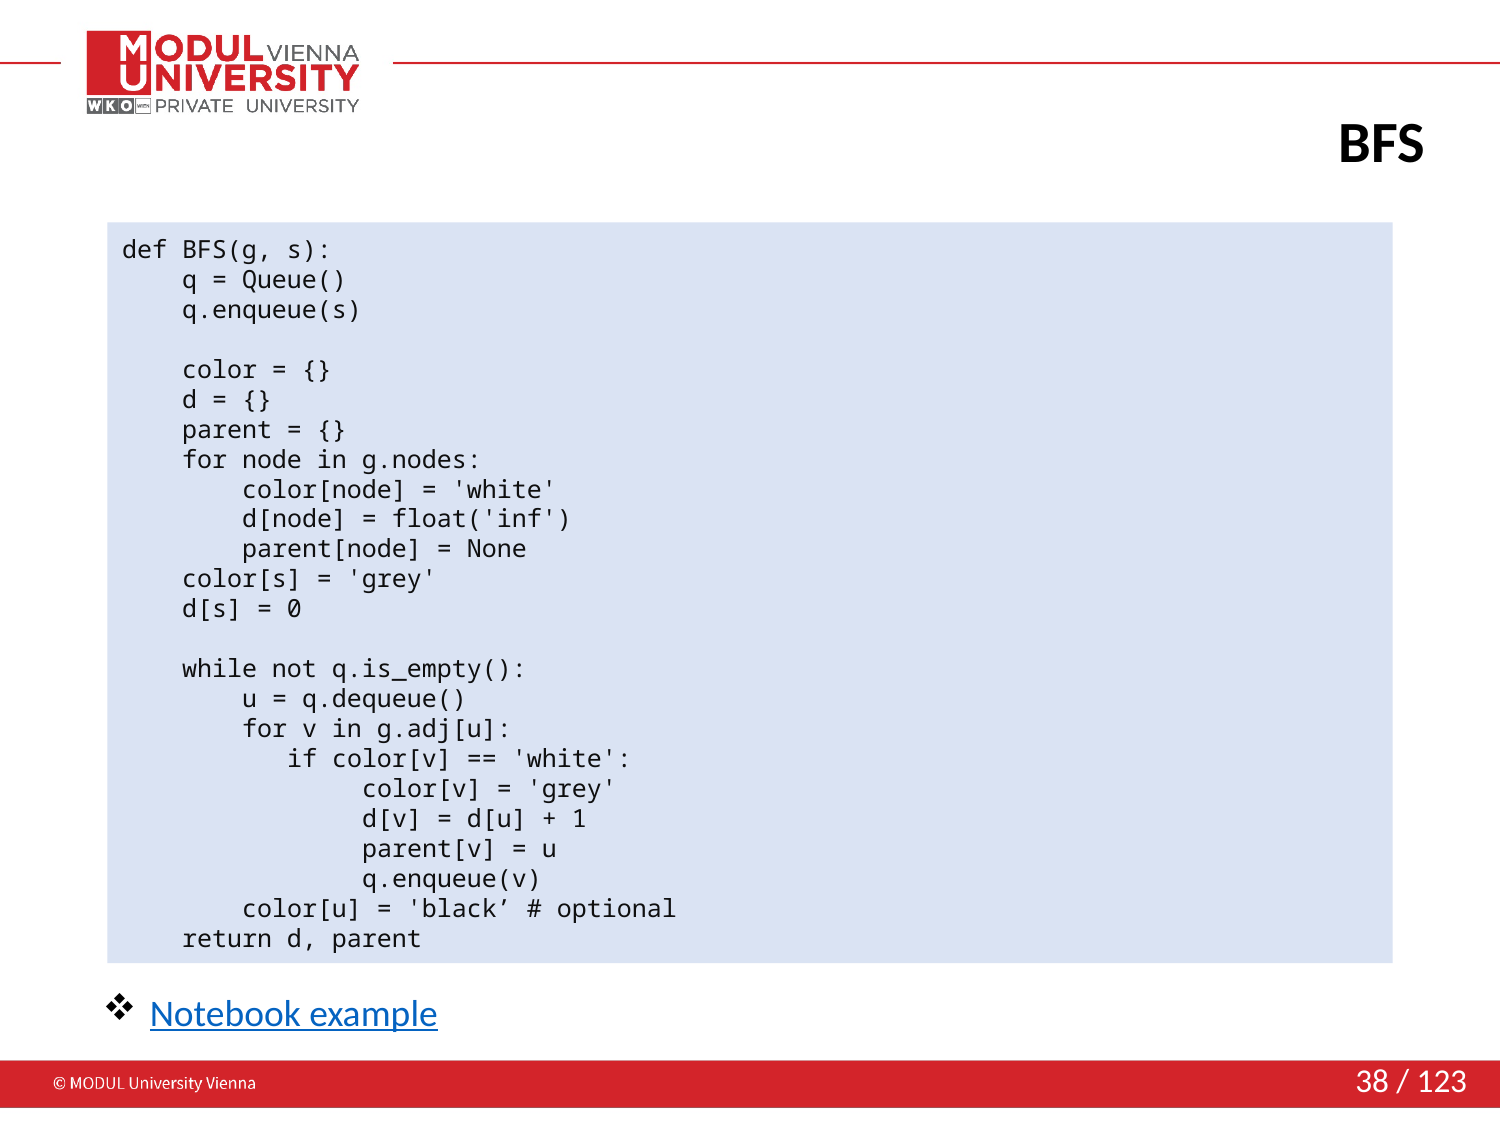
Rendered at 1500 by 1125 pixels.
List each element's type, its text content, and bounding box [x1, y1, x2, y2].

title BFS [75, 44, 1425, 233]
text_box def BFS(g, s): q = Queue() q.enqueue(s) color = {} d = {} parent = {} for node in g.nodes: color[node] = 'white' d[node] = float('inf') parent[node] = None color[s] = 'grey' d[s] = 0 while not q.is_empty(): u = q.dequeue() for v in g.adj[u]: if color[v] == 'white': color[v] = 'grey' d[v] = d[u] + 1 parent[v] = u q.enqueue(v) color[u] = 'black’ # optional return d, parent [107, 222, 1393, 963]
picture [0, 0, 1500, 1125]
text_box Notebook example [84, 963, 1435, 1059]
